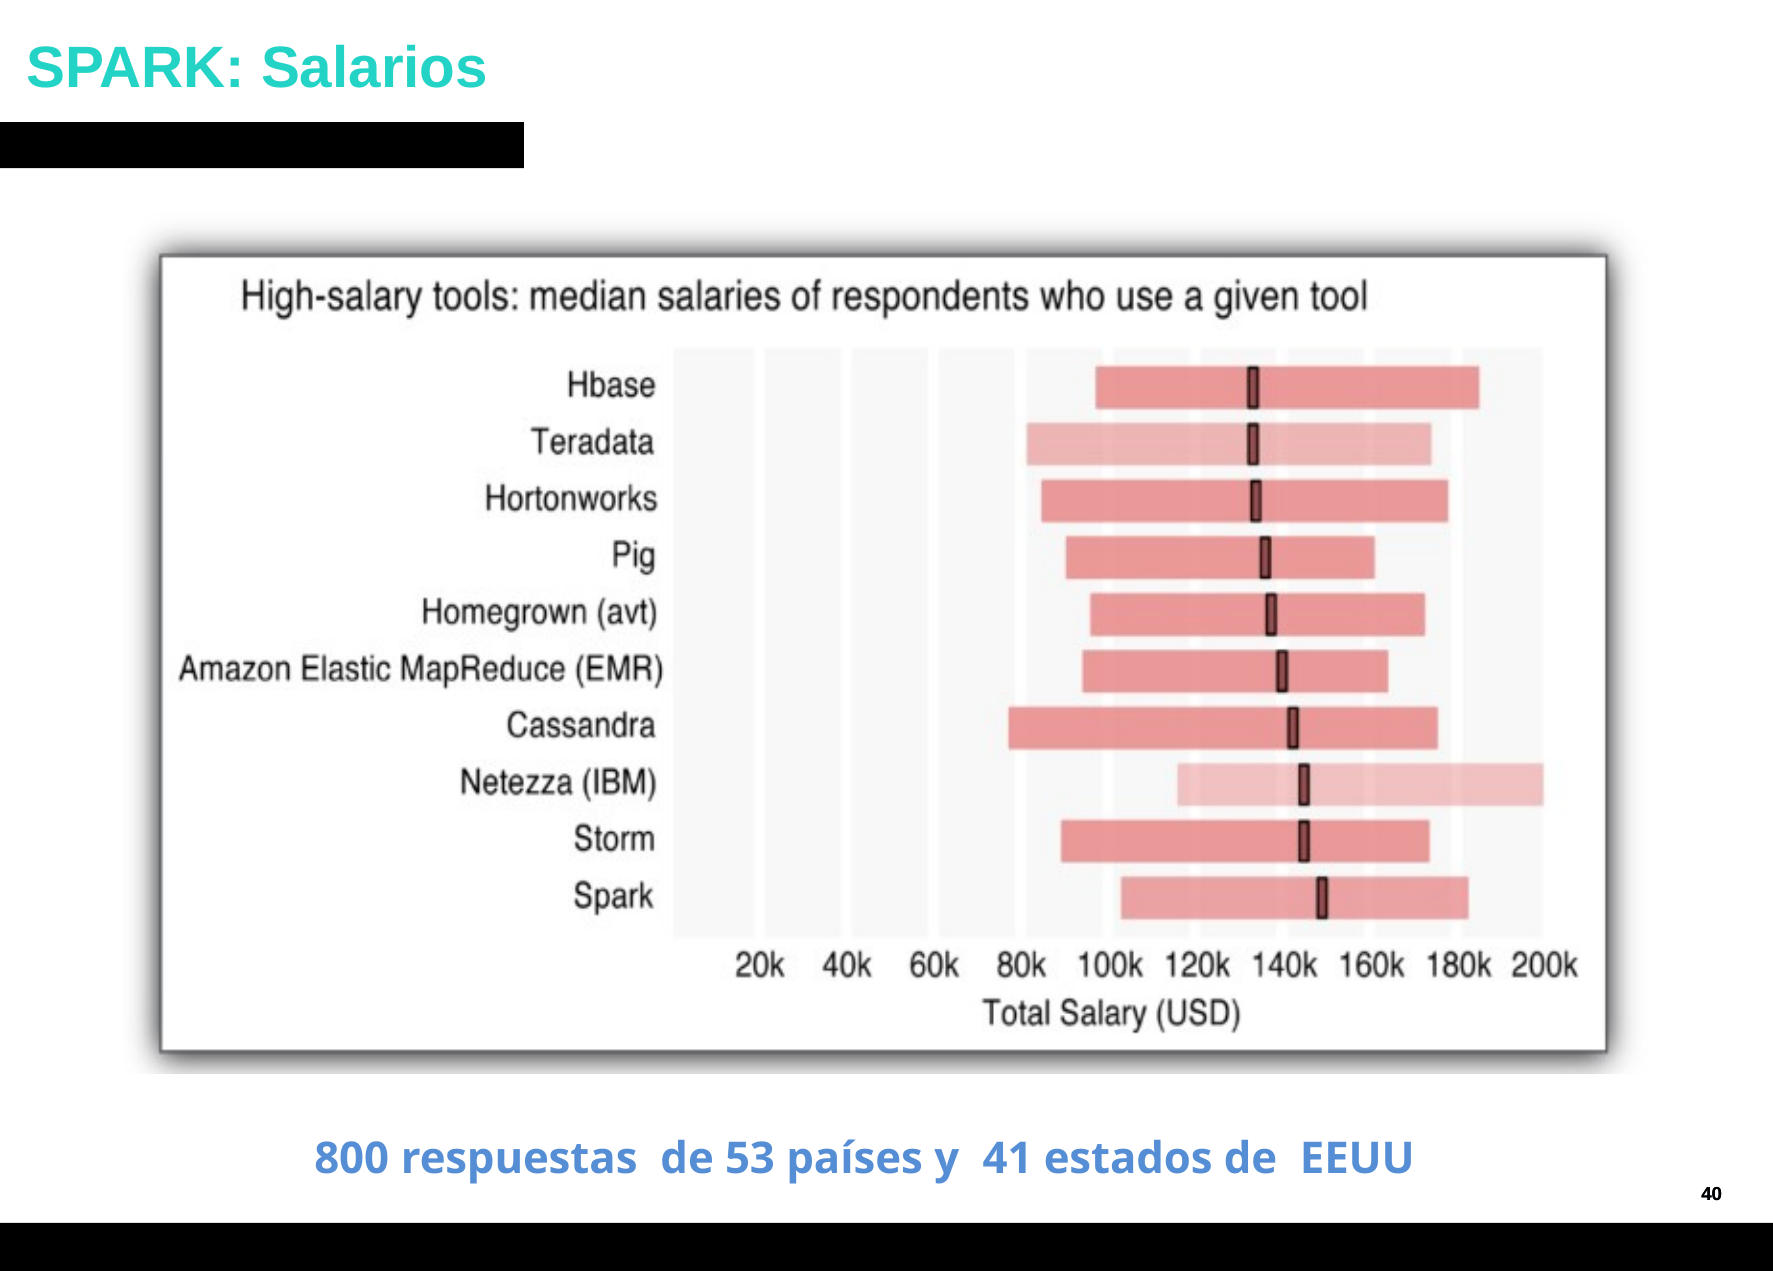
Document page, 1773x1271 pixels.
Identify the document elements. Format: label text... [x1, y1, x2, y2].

picture [122, 211, 1649, 1074]
text_box 40 [1686, 1162, 1756, 1223]
text_box 800 respuestas de 53 países y 41 estados de EEUU [312, 1126, 1461, 1182]
text_box [348, 0, 499, 98]
title SPARK: Salarios [11, 22, 1449, 122]
text_box [0, 120, 526, 170]
